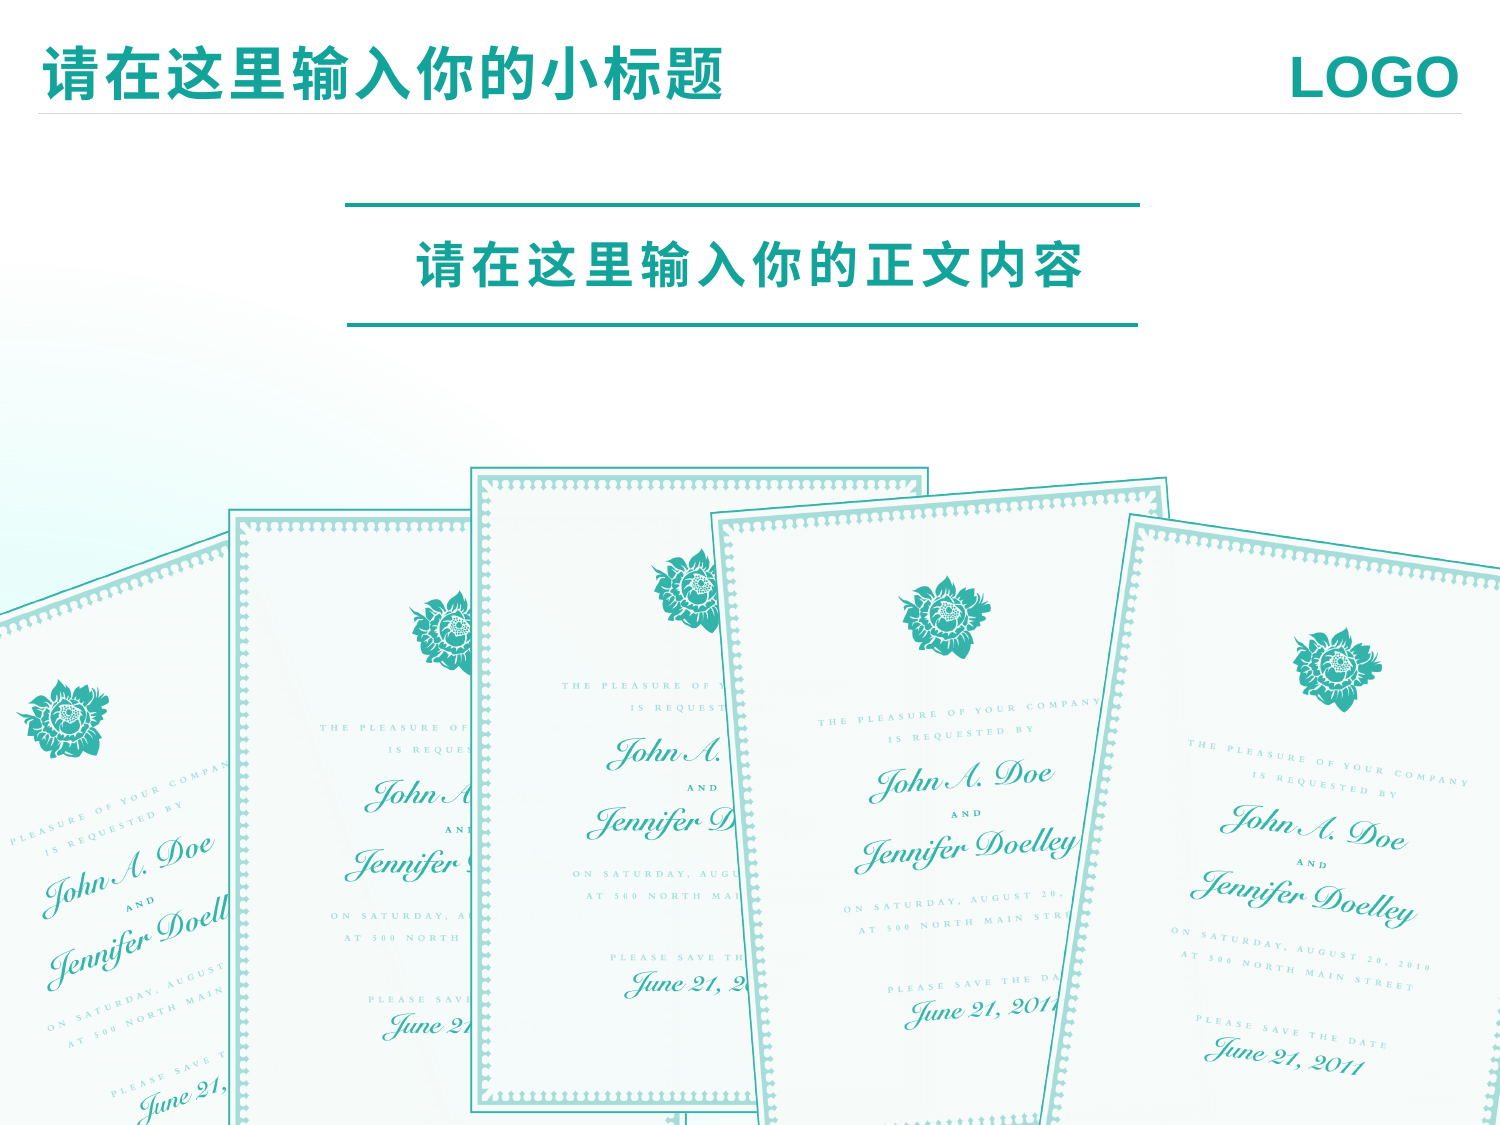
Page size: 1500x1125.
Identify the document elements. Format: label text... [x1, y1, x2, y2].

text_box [344, 205, 1140, 325]
list 请在这里输入你的小标题 [27, 37, 798, 117]
picture [0, 0, 1500, 460]
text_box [0, 460, 1500, 1125]
